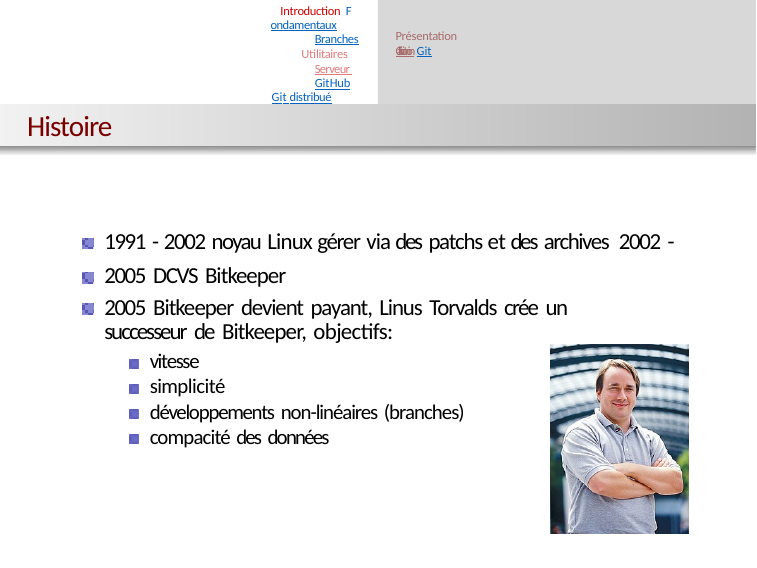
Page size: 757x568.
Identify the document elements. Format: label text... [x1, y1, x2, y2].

picture [129, 384, 139, 394]
text_box [377, 0, 756, 104]
picture [0, 104, 756, 156]
picture [129, 409, 139, 419]
picture [82, 272, 94, 284]
picture [82, 238, 94, 250]
text_box Introduction Fondamentaux Branches Utilitaires Serveur GitHub Git distribué [268, 0, 363, 104]
text_box 1991 - 2002 noyau Linux gérer via des patchs et des archives 2002 - 2005 DCVS Bitkeeper 2005 Bitkeeper devient payant, Linus Torvalds crée un successeur de Bitkeeper, objectifs: vitesse simplicité développements non-linéaires (branches) compacité des données [102, 217, 680, 449]
text_box Présentation Classification Git [393, 25, 478, 58]
picture [129, 434, 139, 444]
picture [550, 344, 689, 534]
picture [82, 303, 94, 315]
picture [129, 359, 139, 369]
